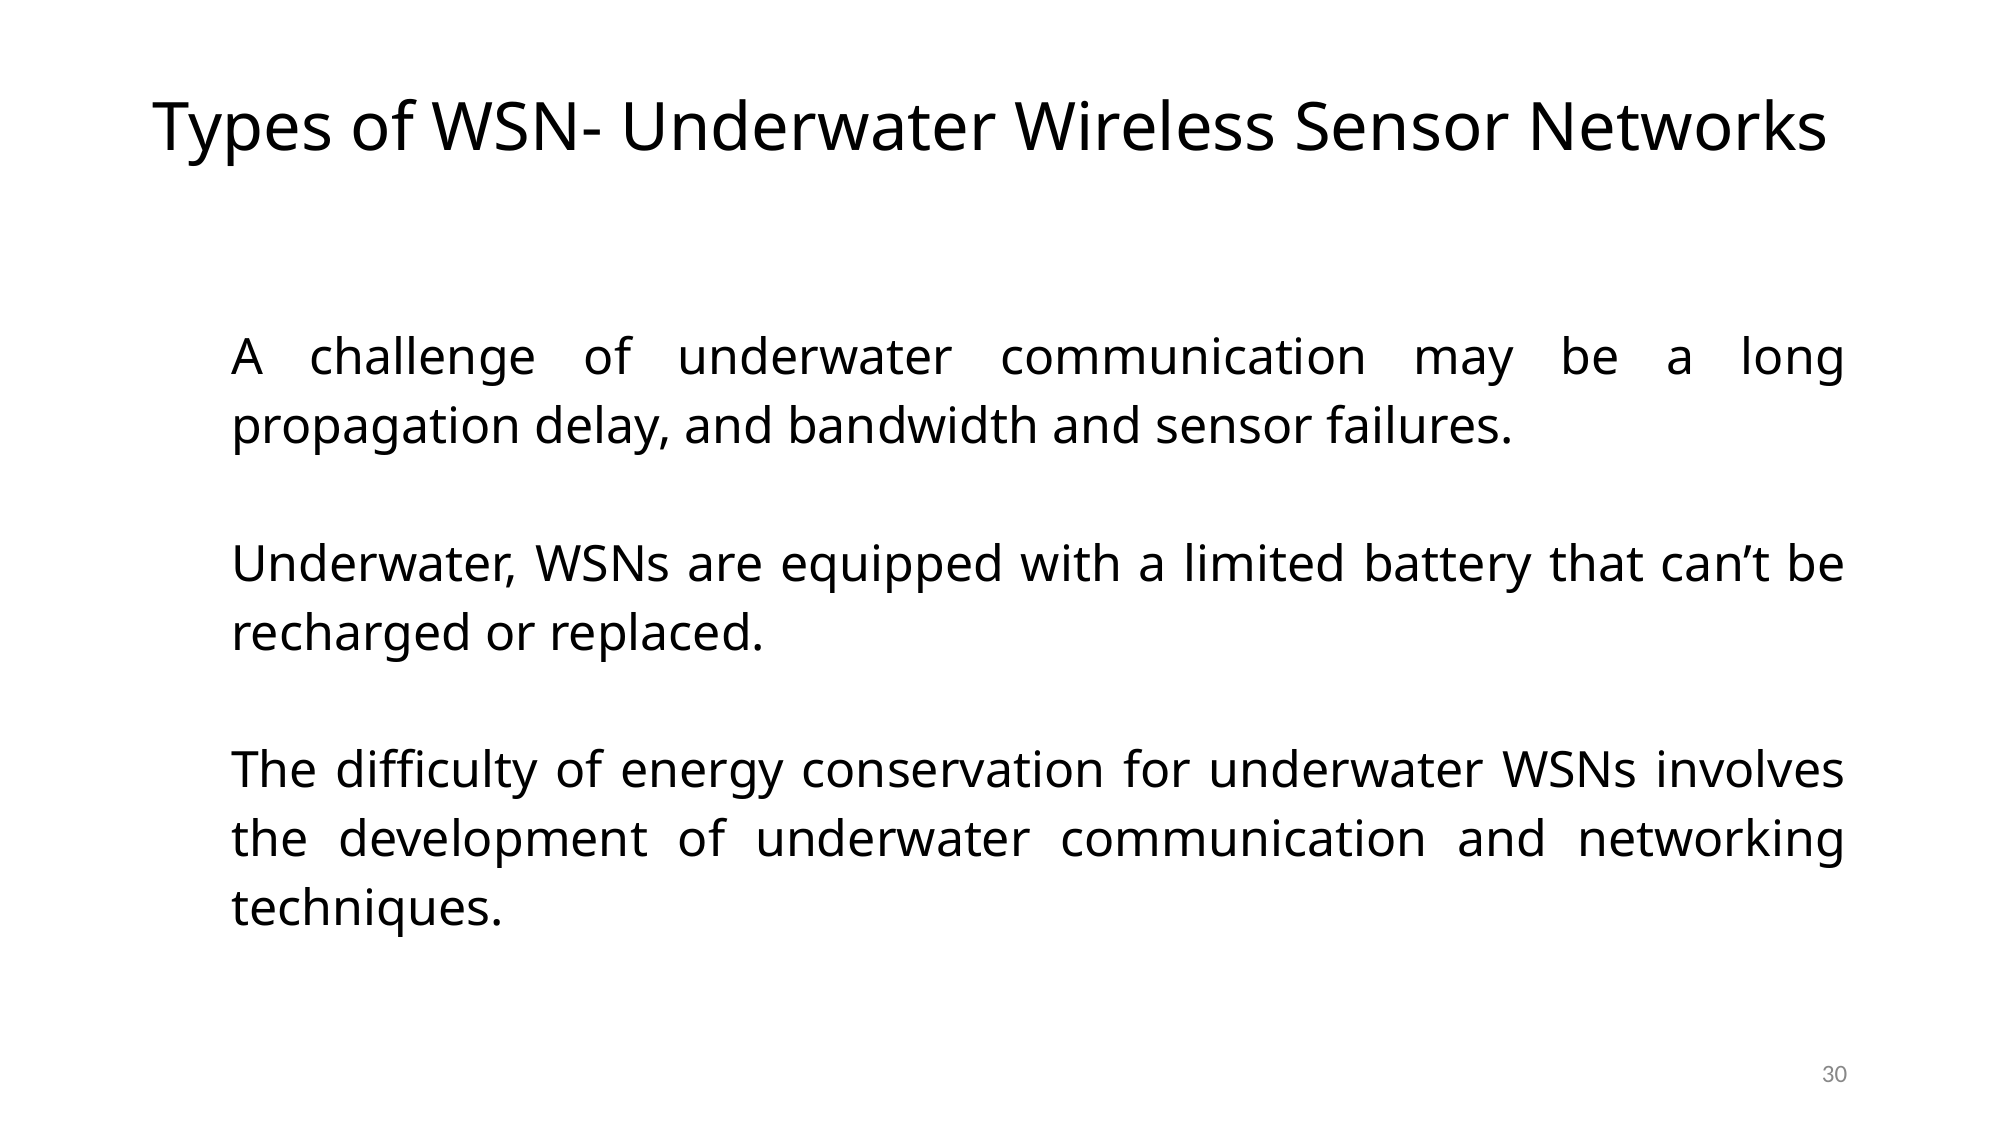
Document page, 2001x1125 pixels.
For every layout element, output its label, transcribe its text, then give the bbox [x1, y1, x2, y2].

title Types of WSN- Underwater Wireless Sensor Networks [137, 59, 1863, 278]
list A challenge of underwater communication may be a long propagation delay, and bandwidth and sensor failures. Underwater, WSNs are equipped with a limited battery that can’t be recharged or replaced. The difficulty of energy conservation for underwater WSNs involves the development of underwater communication and networking techniques. [137, 299, 1863, 969]
slide_number 30 [1412, 1042, 1863, 1103]
